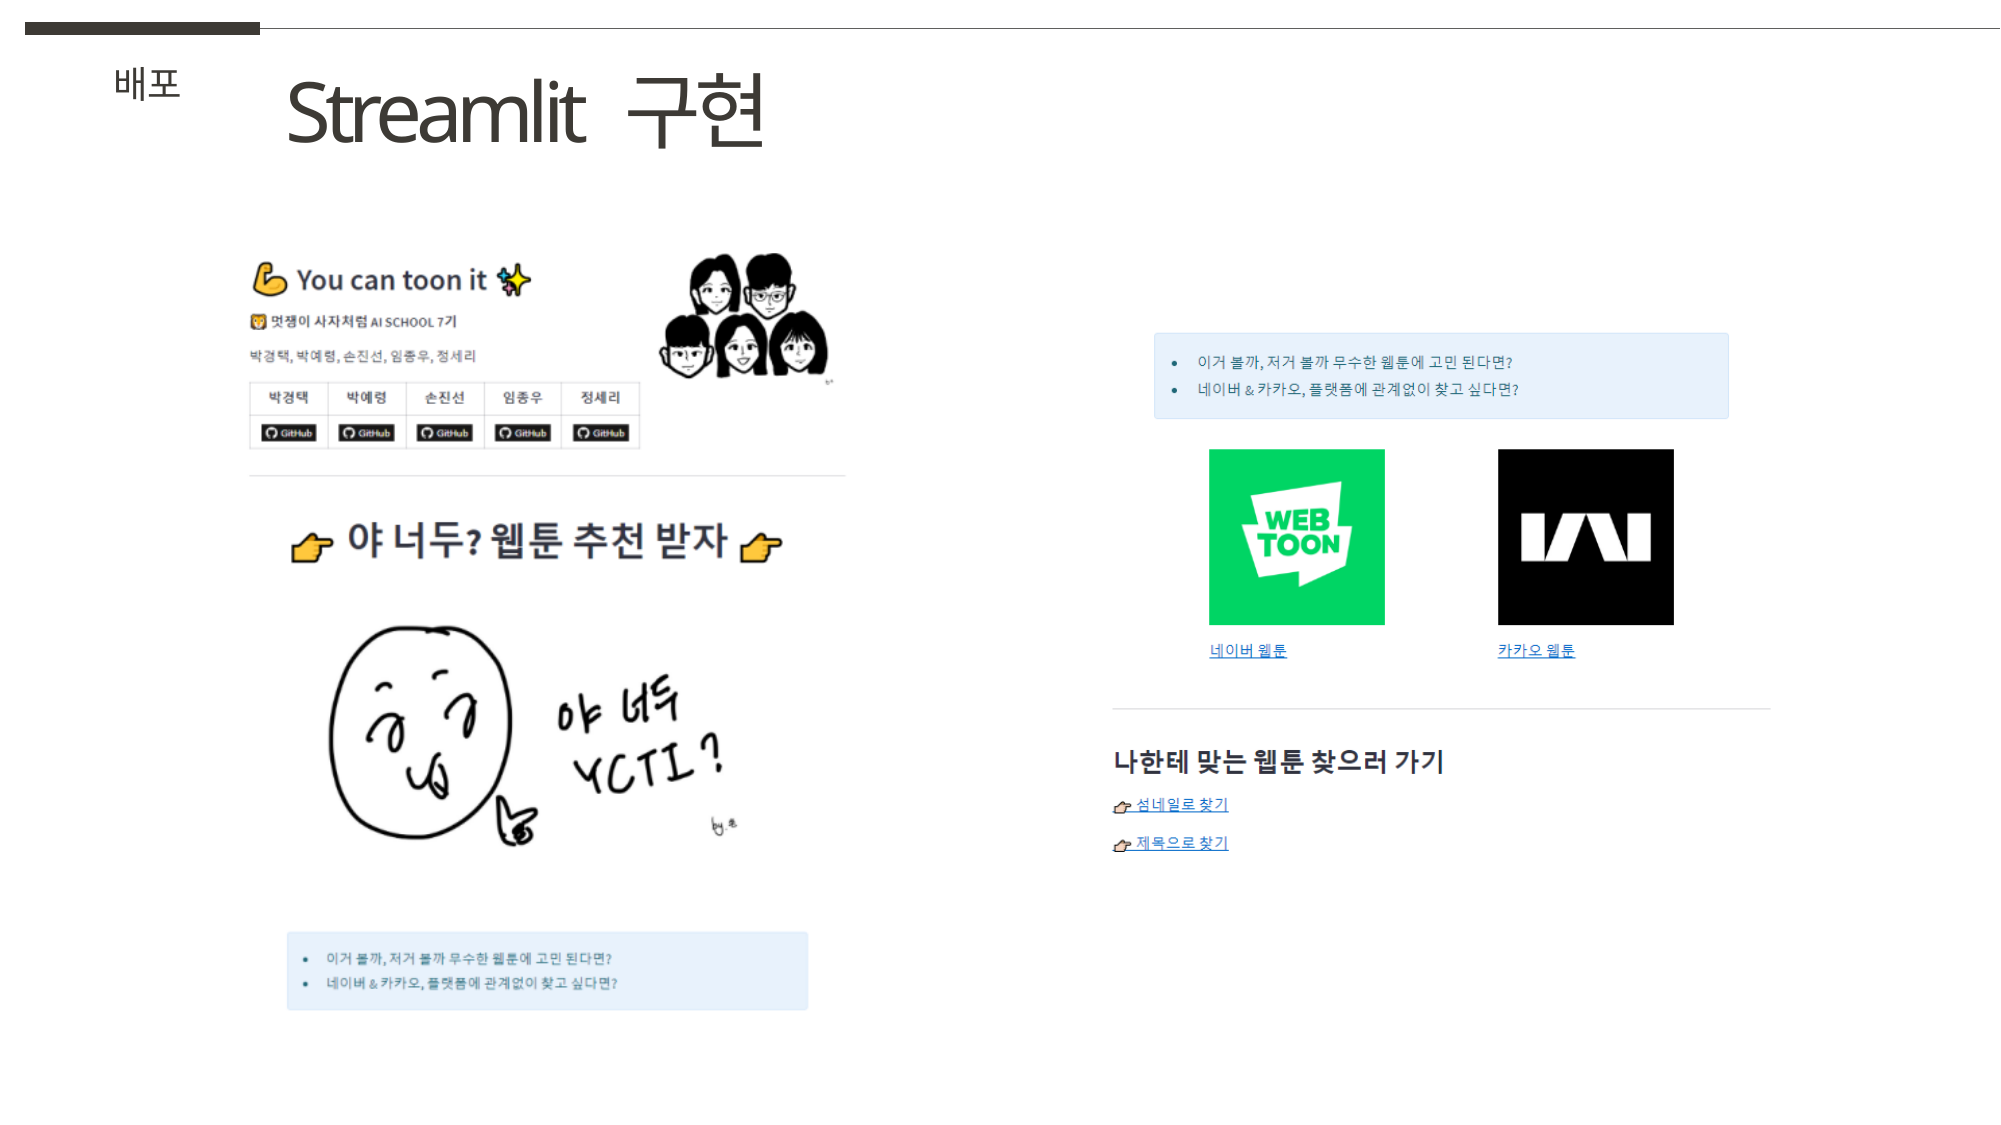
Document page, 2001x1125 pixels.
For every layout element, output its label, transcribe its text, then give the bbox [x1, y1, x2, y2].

text_box 배포 [98, 53, 197, 114]
picture [1046, 313, 1807, 904]
picture [193, 213, 888, 1028]
text_box Streamlit 구현 [271, 51, 786, 167]
